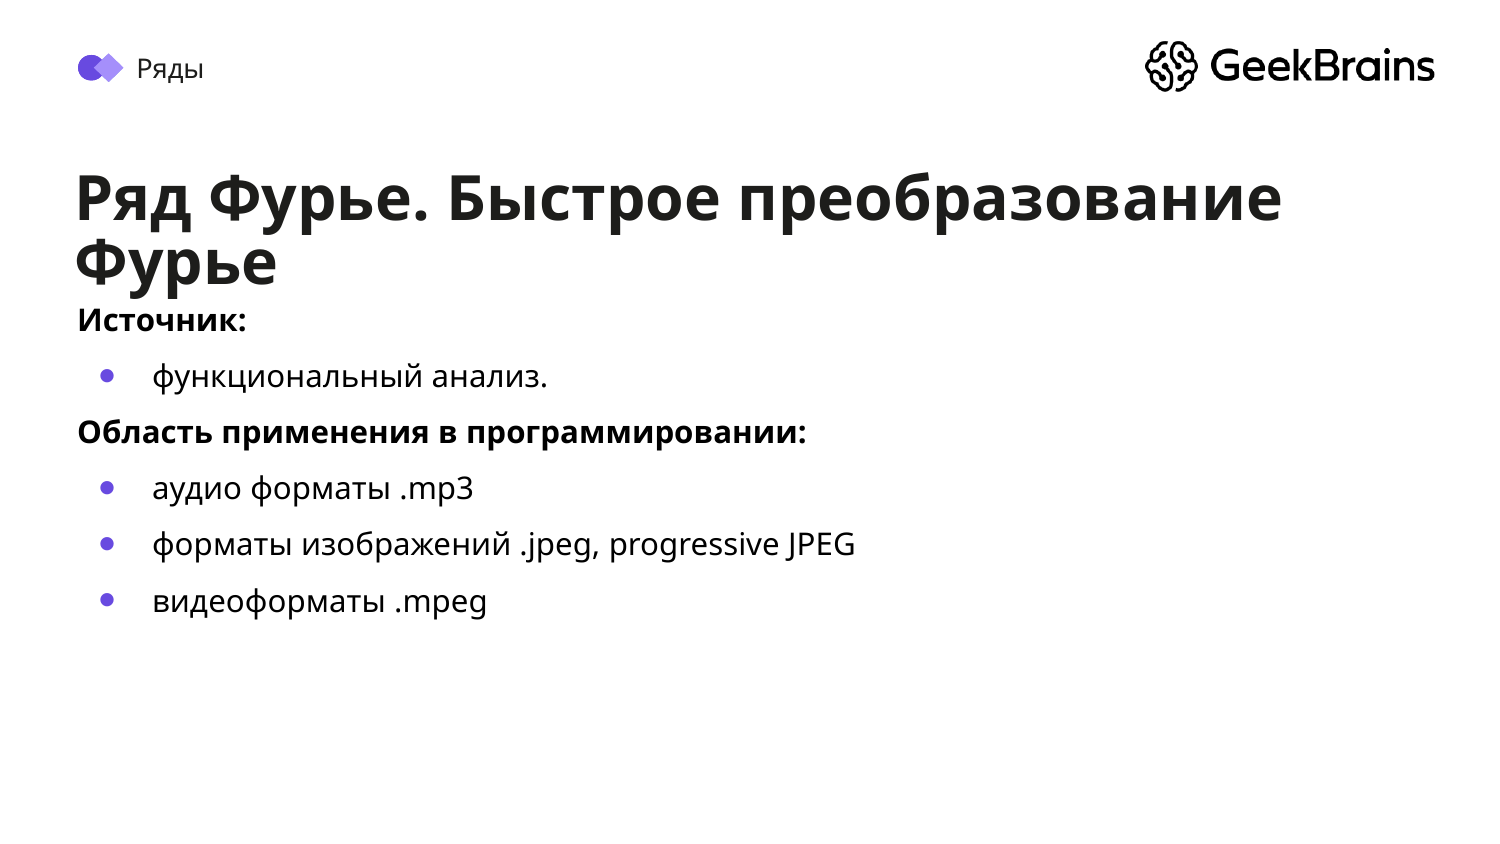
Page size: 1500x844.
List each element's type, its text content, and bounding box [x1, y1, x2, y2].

picture [1145, 39, 1435, 93]
text_box [93, 53, 124, 82]
title Ряды [134, 39, 812, 83]
text_box Источник: функциональный анализ. Область применения в программировании: аудио форматы .mp3 форматы изображений .jpeg, progressive JPEG видеоформаты .mpeg [77, 267, 1342, 617]
title Ряд Фурье. Быстрое преобразование Фурье [74, 168, 1447, 243]
text_box [78, 54, 102, 81]
